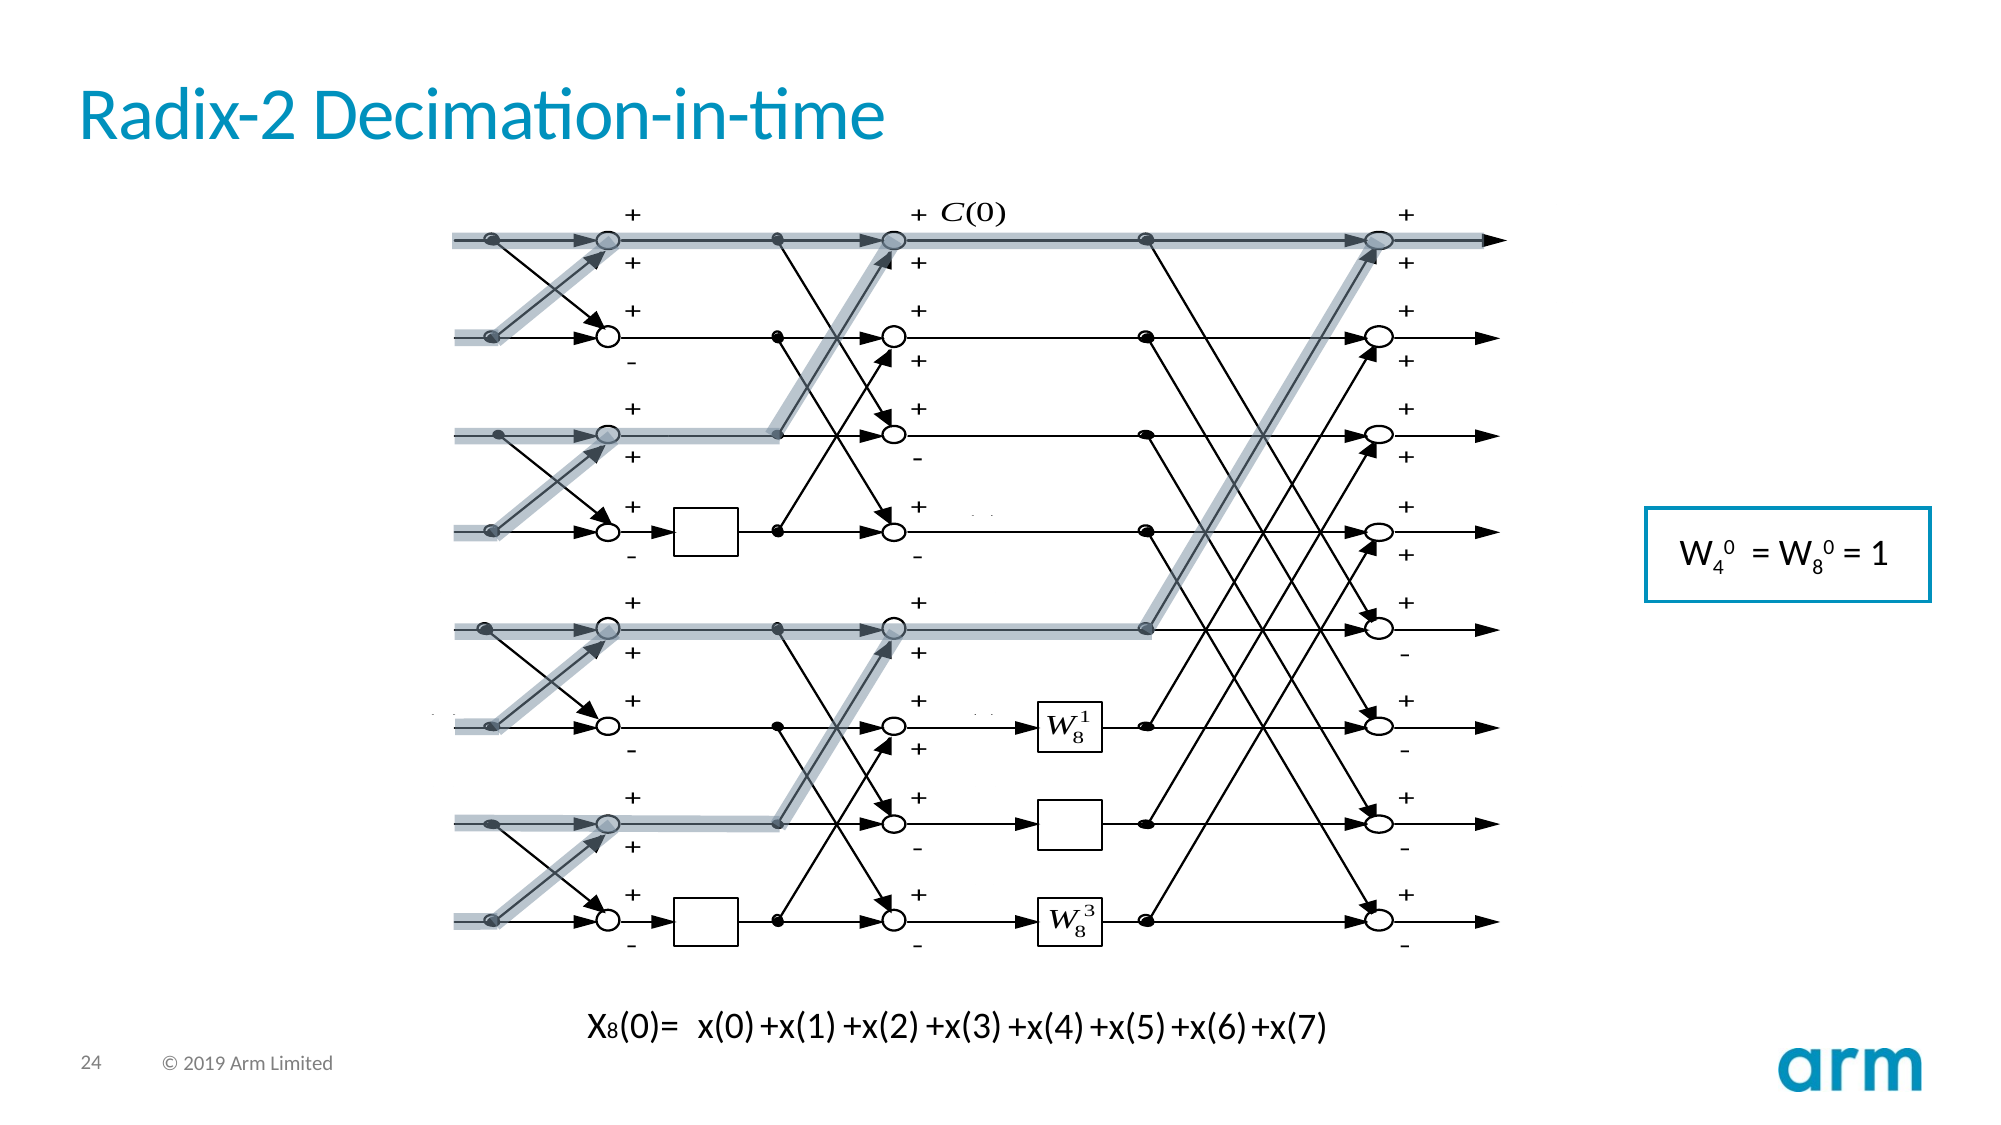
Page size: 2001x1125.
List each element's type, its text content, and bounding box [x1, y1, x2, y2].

text_box x(0) [682, 994, 745, 1054]
text_box +x(2) [828, 994, 935, 1054]
text_box +x(3) [911, 993, 1018, 1053]
text_box +x(1) [745, 994, 828, 1054]
picture [1778, 1048, 1794, 1067]
text_box +x(4) [993, 994, 1075, 1055]
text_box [399, 200, 1599, 962]
text_box +x(7) [1236, 994, 1343, 1055]
picture [1778, 1072, 1794, 1092]
picture [1788, 1056, 1812, 1083]
picture [1911, 1048, 1922, 1062]
text_box +x(5) [1075, 994, 1156, 1055]
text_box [1646, 508, 1931, 602]
text_box +x(6) [1156, 994, 1236, 1055]
title Radix-2 Decimation-in-time [78, 78, 1922, 186]
picture [1803, 1048, 1922, 1092]
picture [1889, 1048, 1903, 1053]
text_box X8(0)= [572, 993, 694, 1054]
